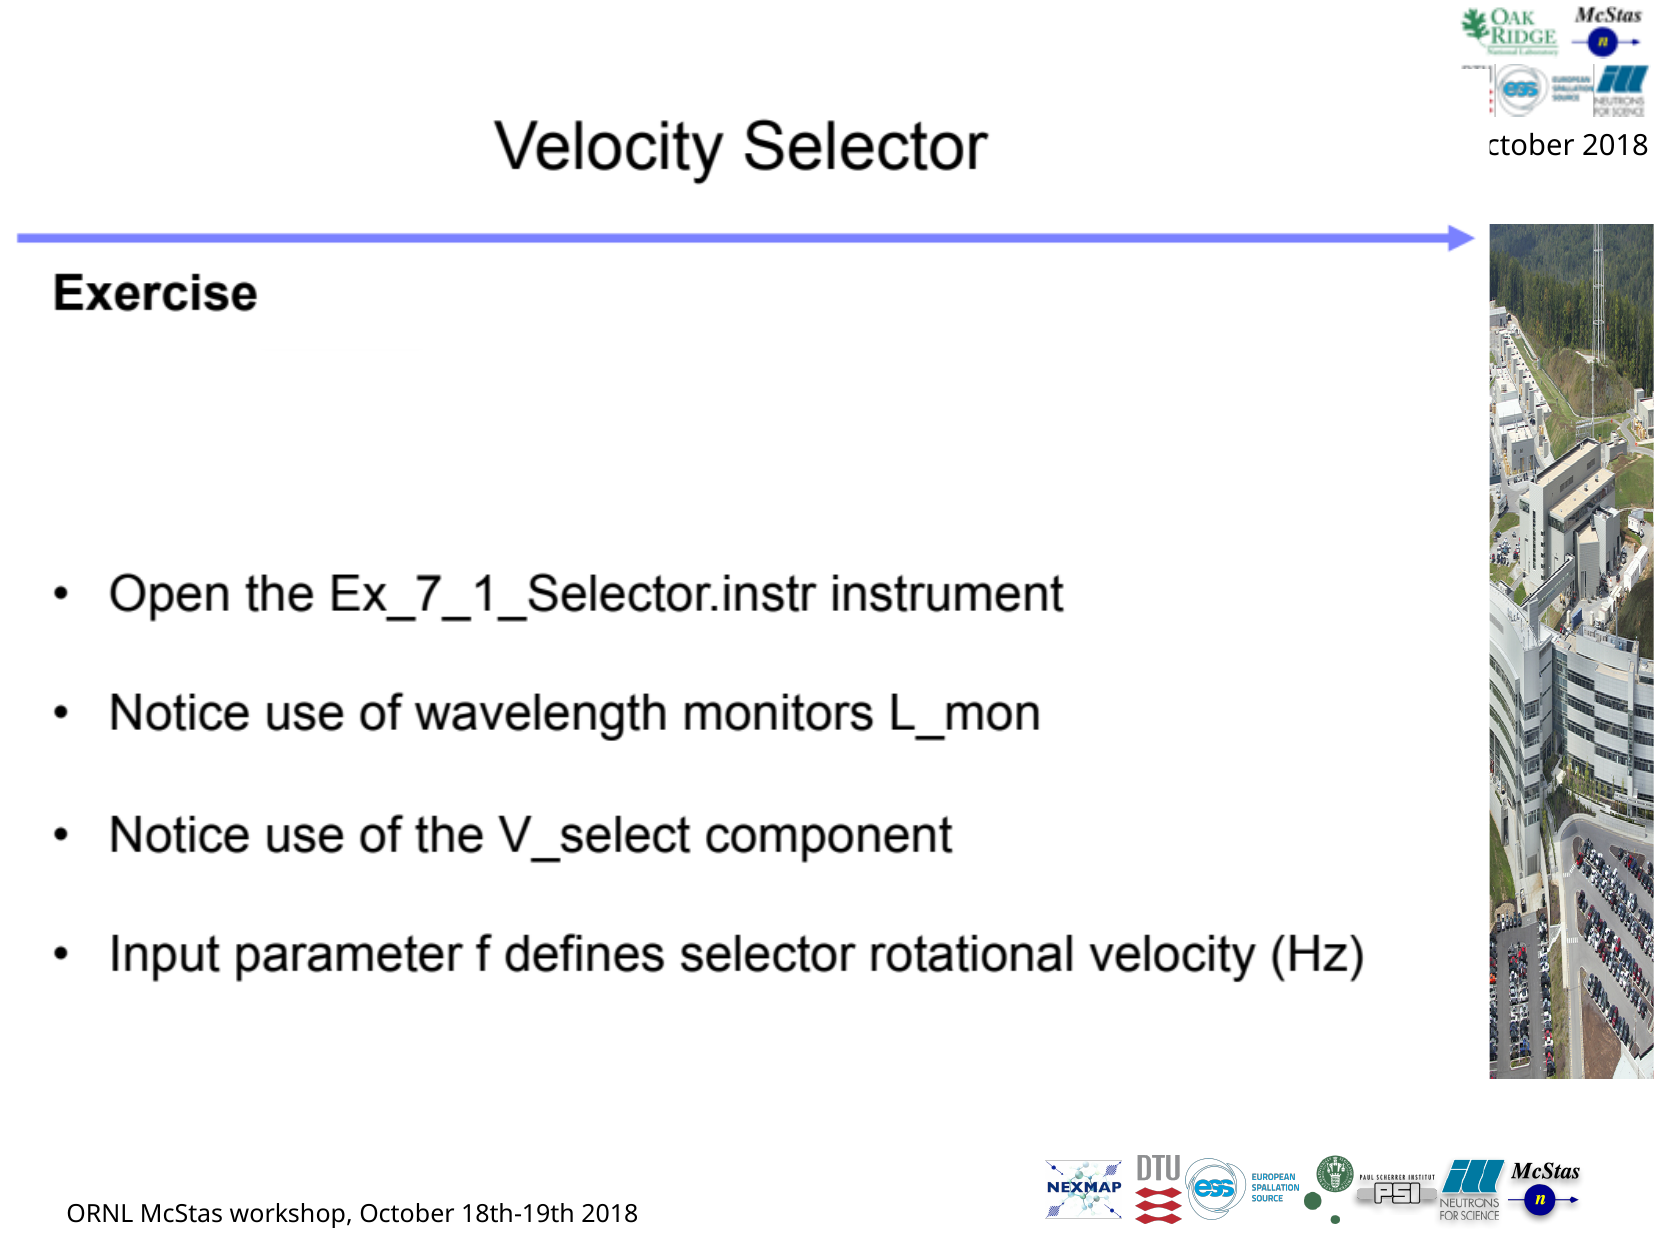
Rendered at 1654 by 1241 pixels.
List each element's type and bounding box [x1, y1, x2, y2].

picture [1135, 1155, 1182, 1224]
picture [1185, 1158, 1299, 1220]
picture [1440, 1158, 1589, 1220]
picture [1045, 1151, 1122, 1228]
picture [1357, 1174, 1437, 1204]
picture [1459, 6, 1652, 59]
picture [0, 64, 1654, 1143]
picture [1303, 1155, 1354, 1224]
